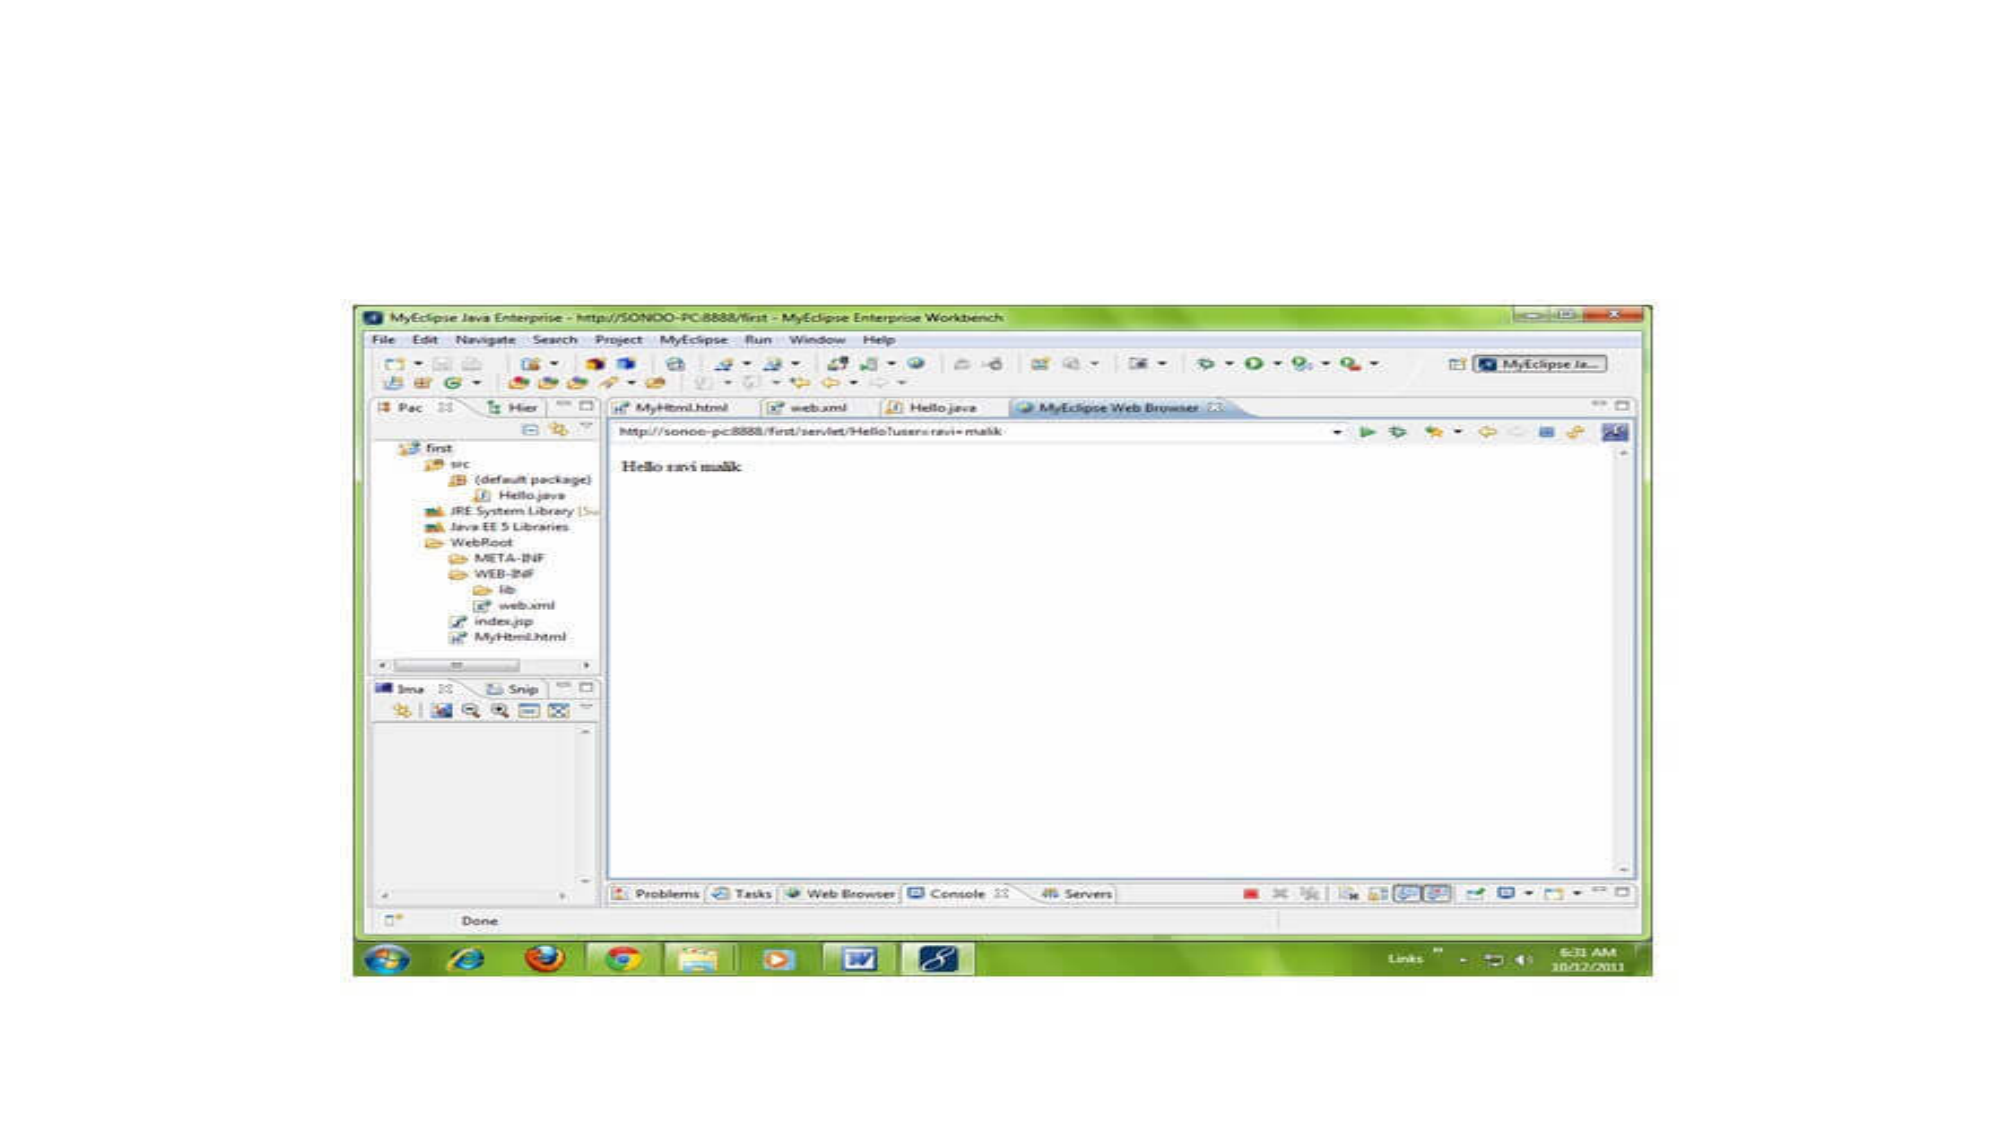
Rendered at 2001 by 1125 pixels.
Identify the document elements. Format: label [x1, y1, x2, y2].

list [340, 299, 1728, 1014]
